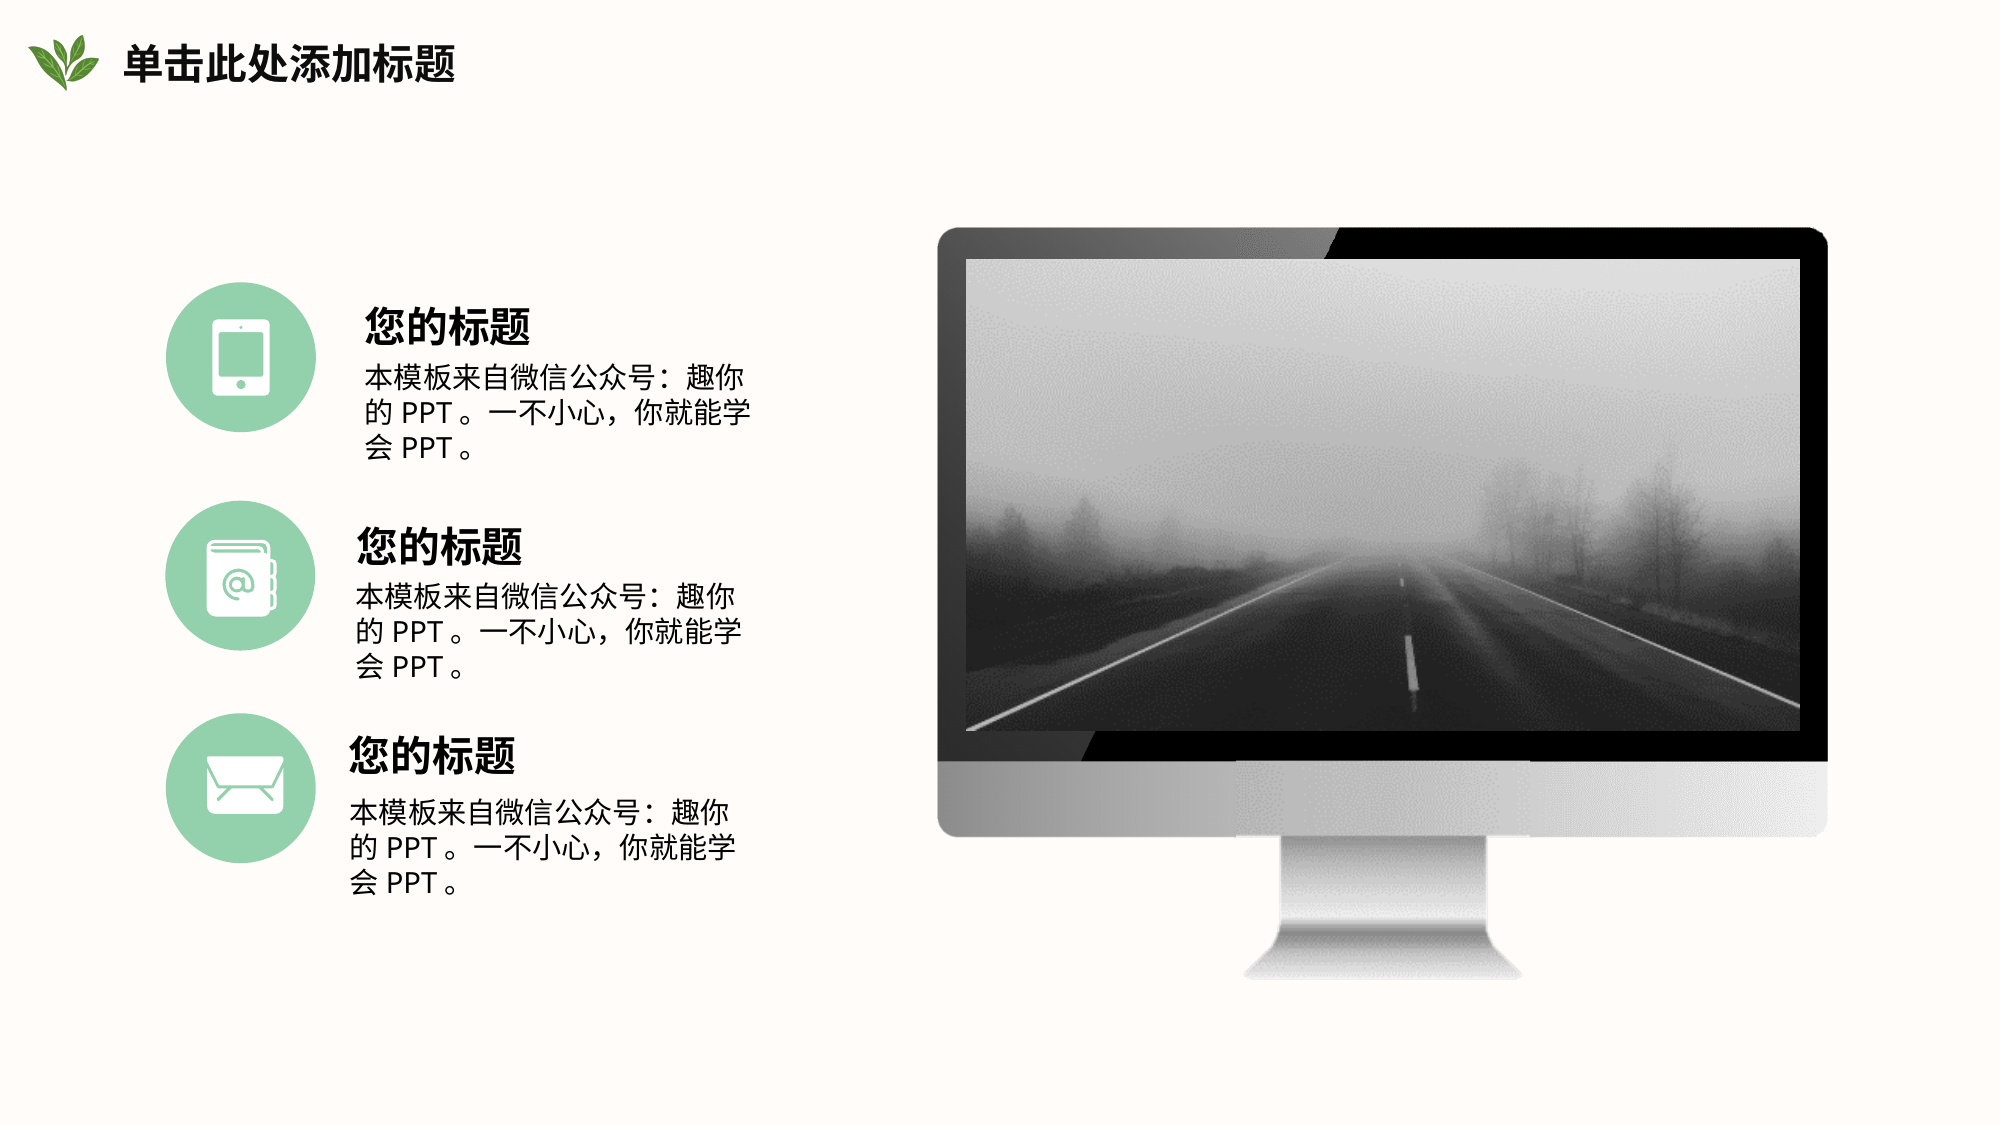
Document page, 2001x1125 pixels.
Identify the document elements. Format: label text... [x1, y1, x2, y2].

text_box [349, 293, 781, 473]
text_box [937, 227, 1828, 983]
text_box 单击此处添加标题 [107, 30, 472, 96]
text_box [165, 713, 316, 864]
text_box 您的标题 [341, 513, 773, 579]
text_box 本模板来自微信公众号：趣你的PPT。一不小心，你就能学会PPT。 [340, 570, 771, 691]
picture [28, 35, 99, 91]
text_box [165, 500, 316, 651]
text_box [165, 282, 316, 433]
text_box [333, 722, 766, 909]
